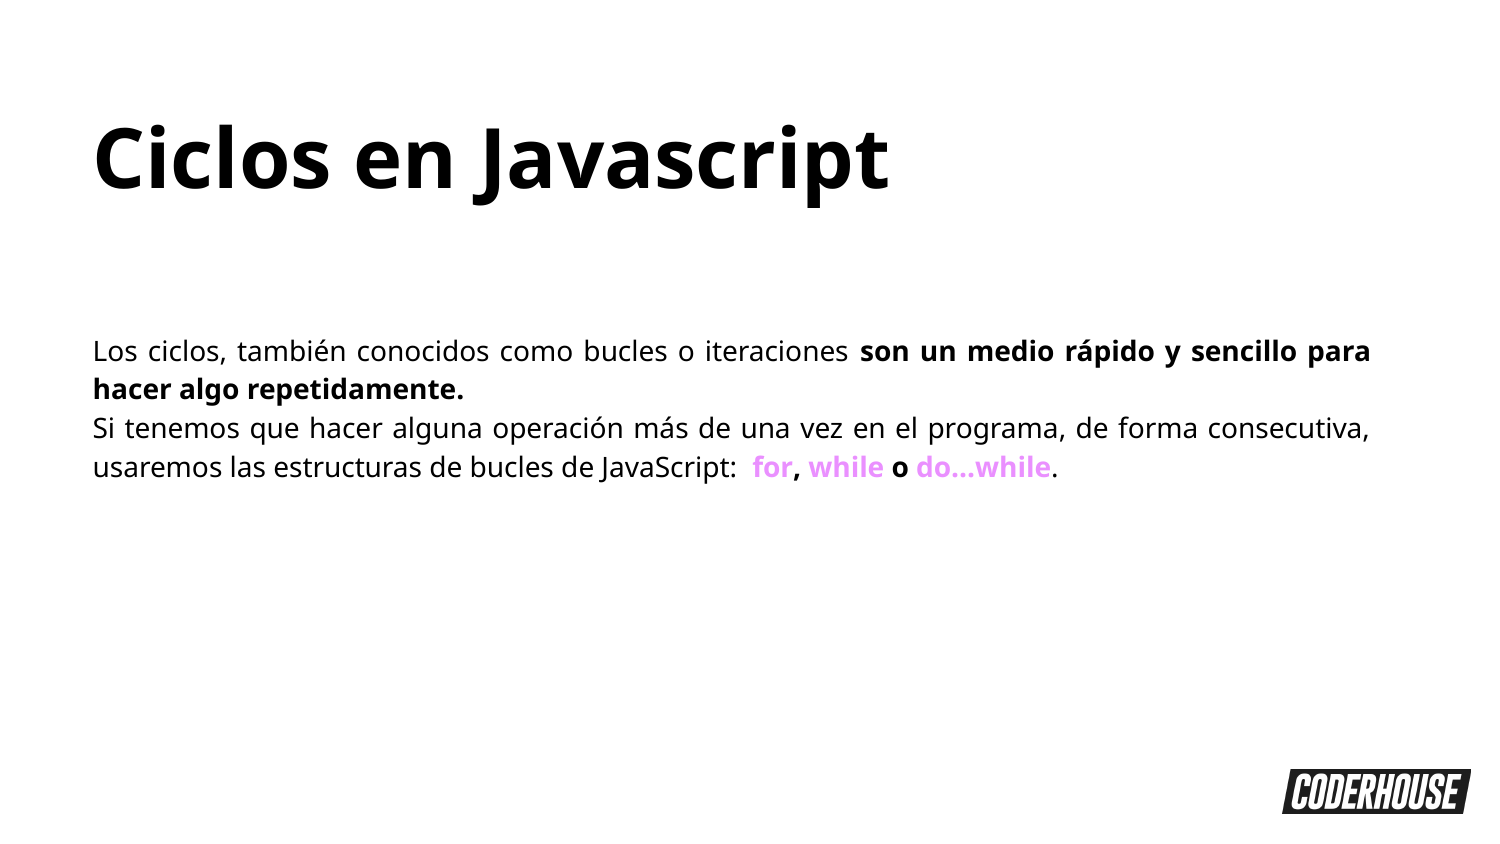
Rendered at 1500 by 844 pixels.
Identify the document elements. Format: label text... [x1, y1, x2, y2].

text_box Los ciclos, también conocidos como bucles o iteraciones son un medio rápido y sencillo para hacer algo repetidamente. Si tenemos que hacer alguna operación más de una vez en el programa, de forma consecutiva, usaremos las estructuras de bucles de JavaScript: for, while o do...while. [77, 312, 1387, 498]
picture [1281, 769, 1471, 814]
text_box Ciclos en Javascript [77, 101, 1414, 222]
